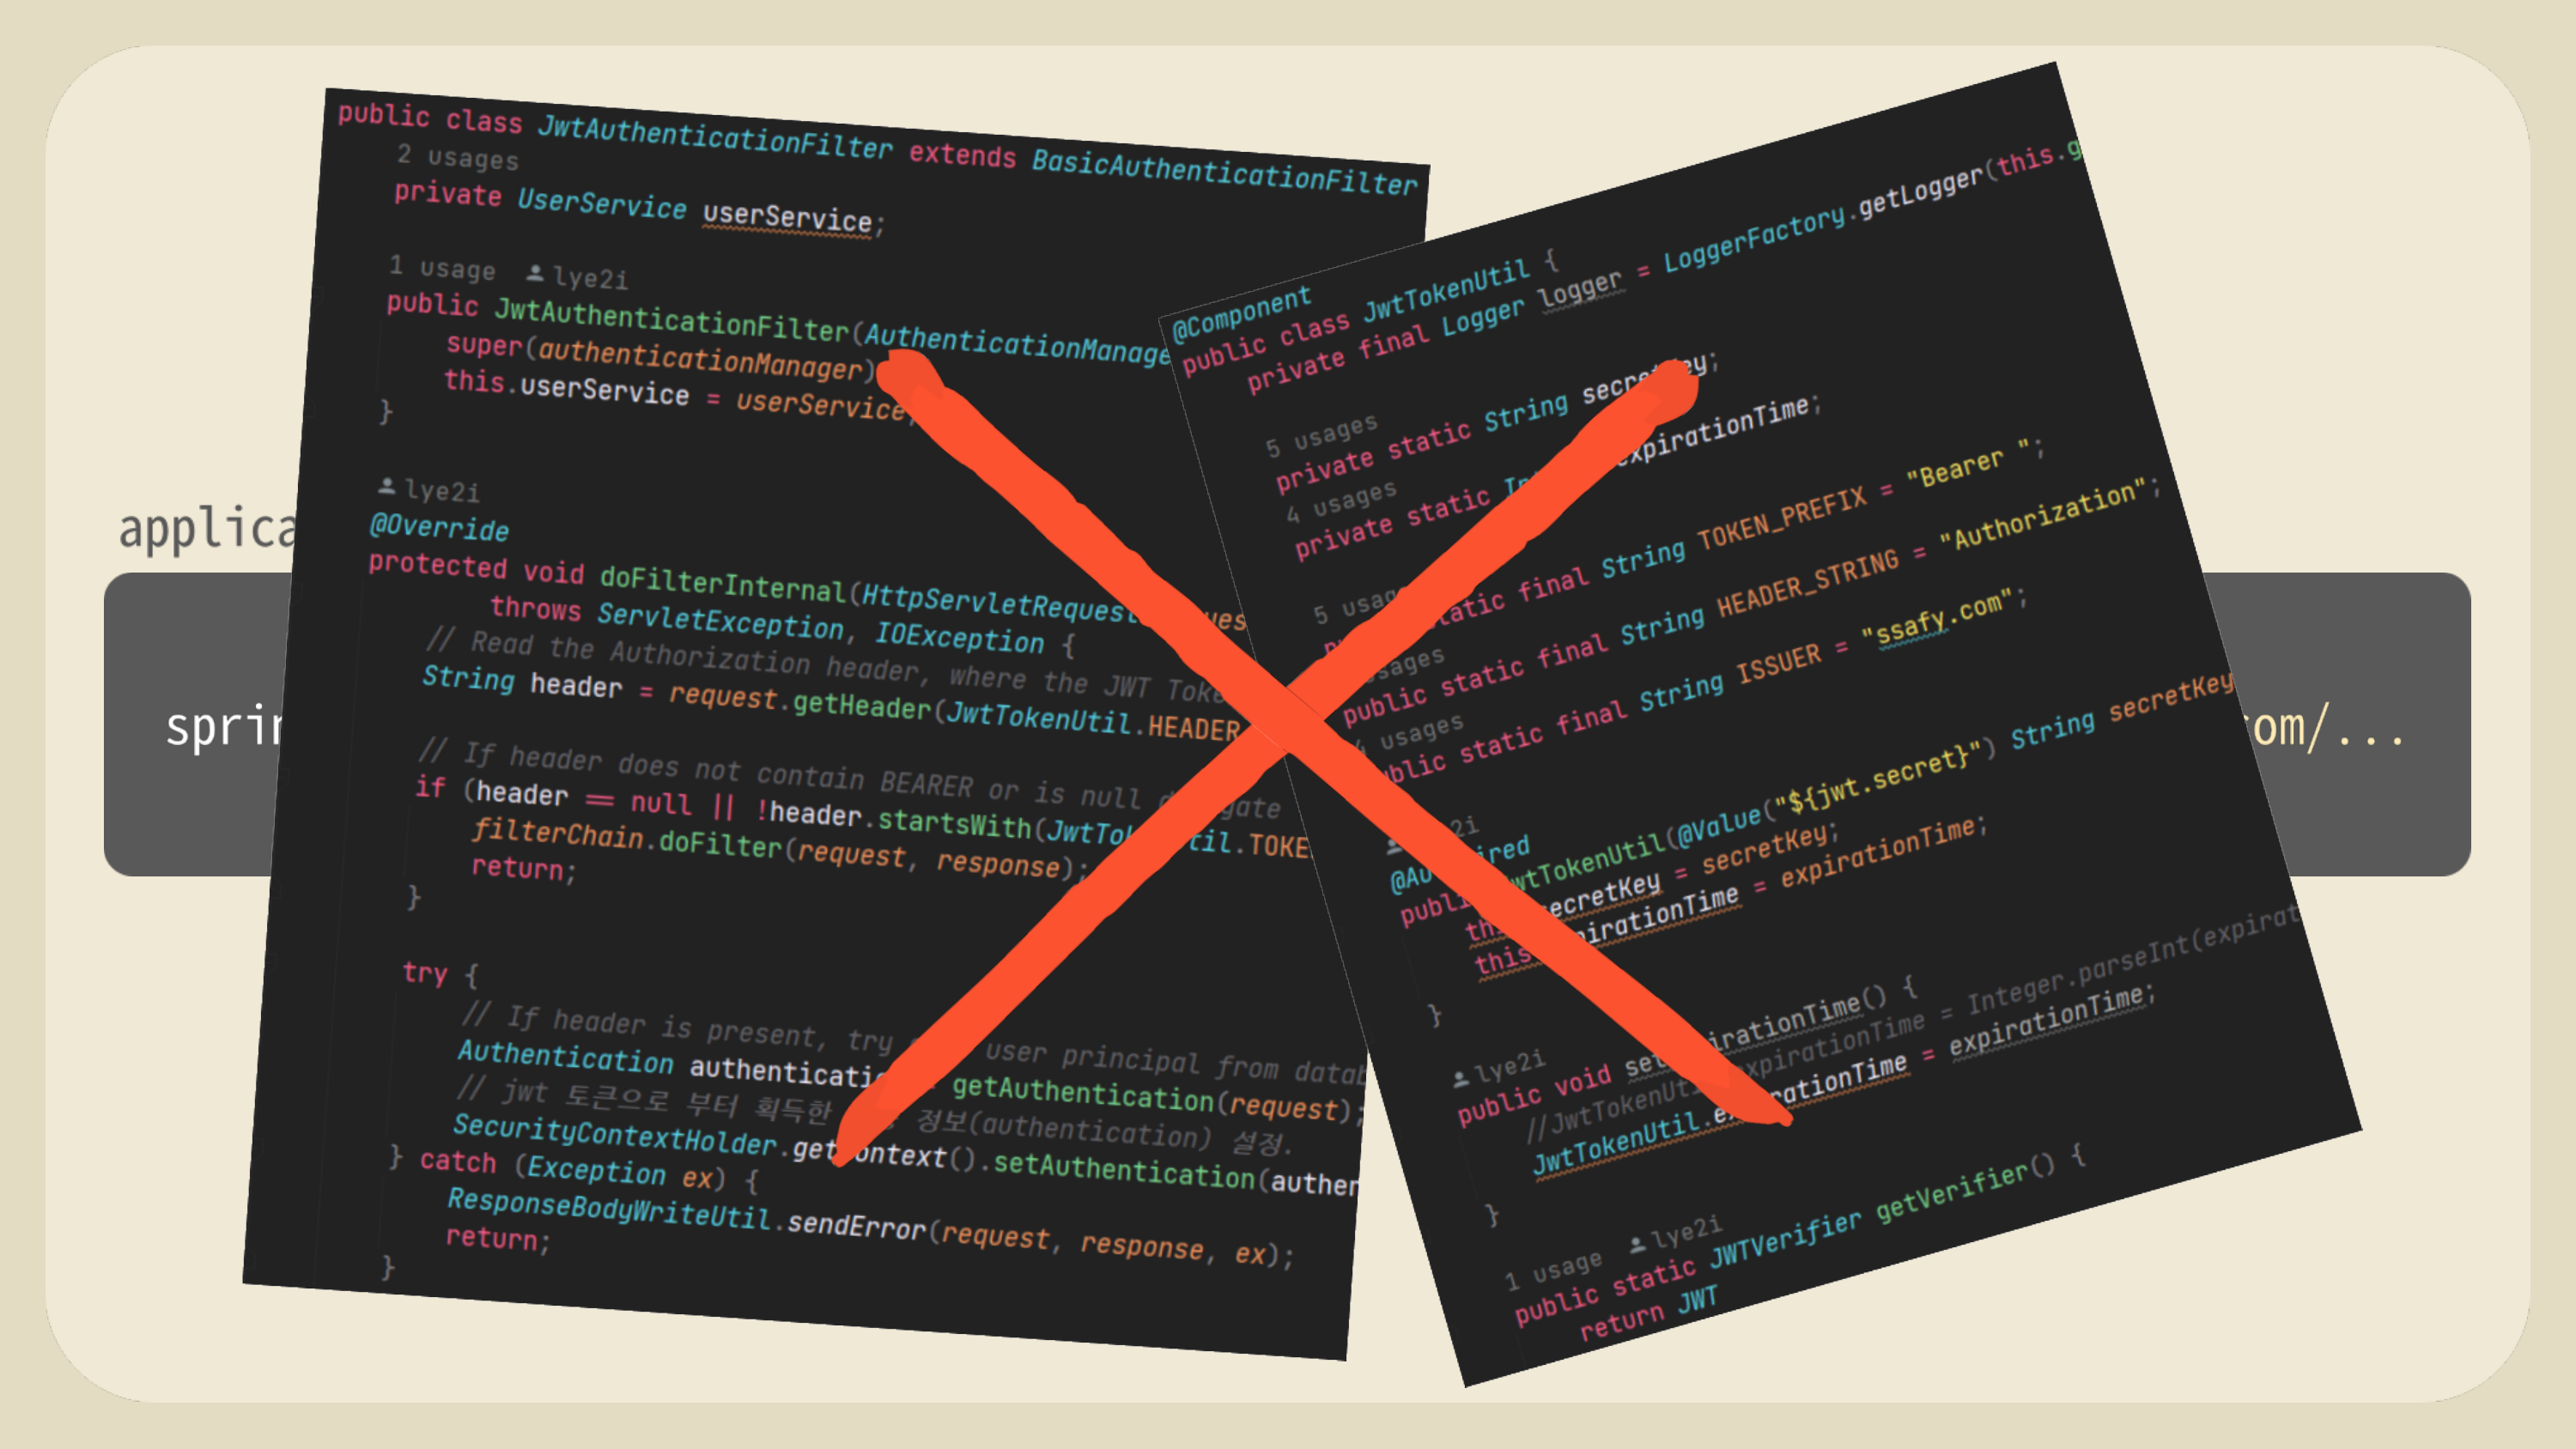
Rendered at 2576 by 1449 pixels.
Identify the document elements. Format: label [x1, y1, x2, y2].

text_box [282, 124, 1391, 1325]
picture [109, 480, 282, 581]
text_box [2231, 572, 2471, 876]
text_box [1292, 167, 2228, 1282]
text_box [104, 572, 277, 876]
picture [2228, 678, 2426, 783]
picture [139, 678, 282, 783]
text_box [738, 709, 1927, 782]
text_box [45, 45, 2530, 1404]
text_box [673, 725, 1844, 798]
